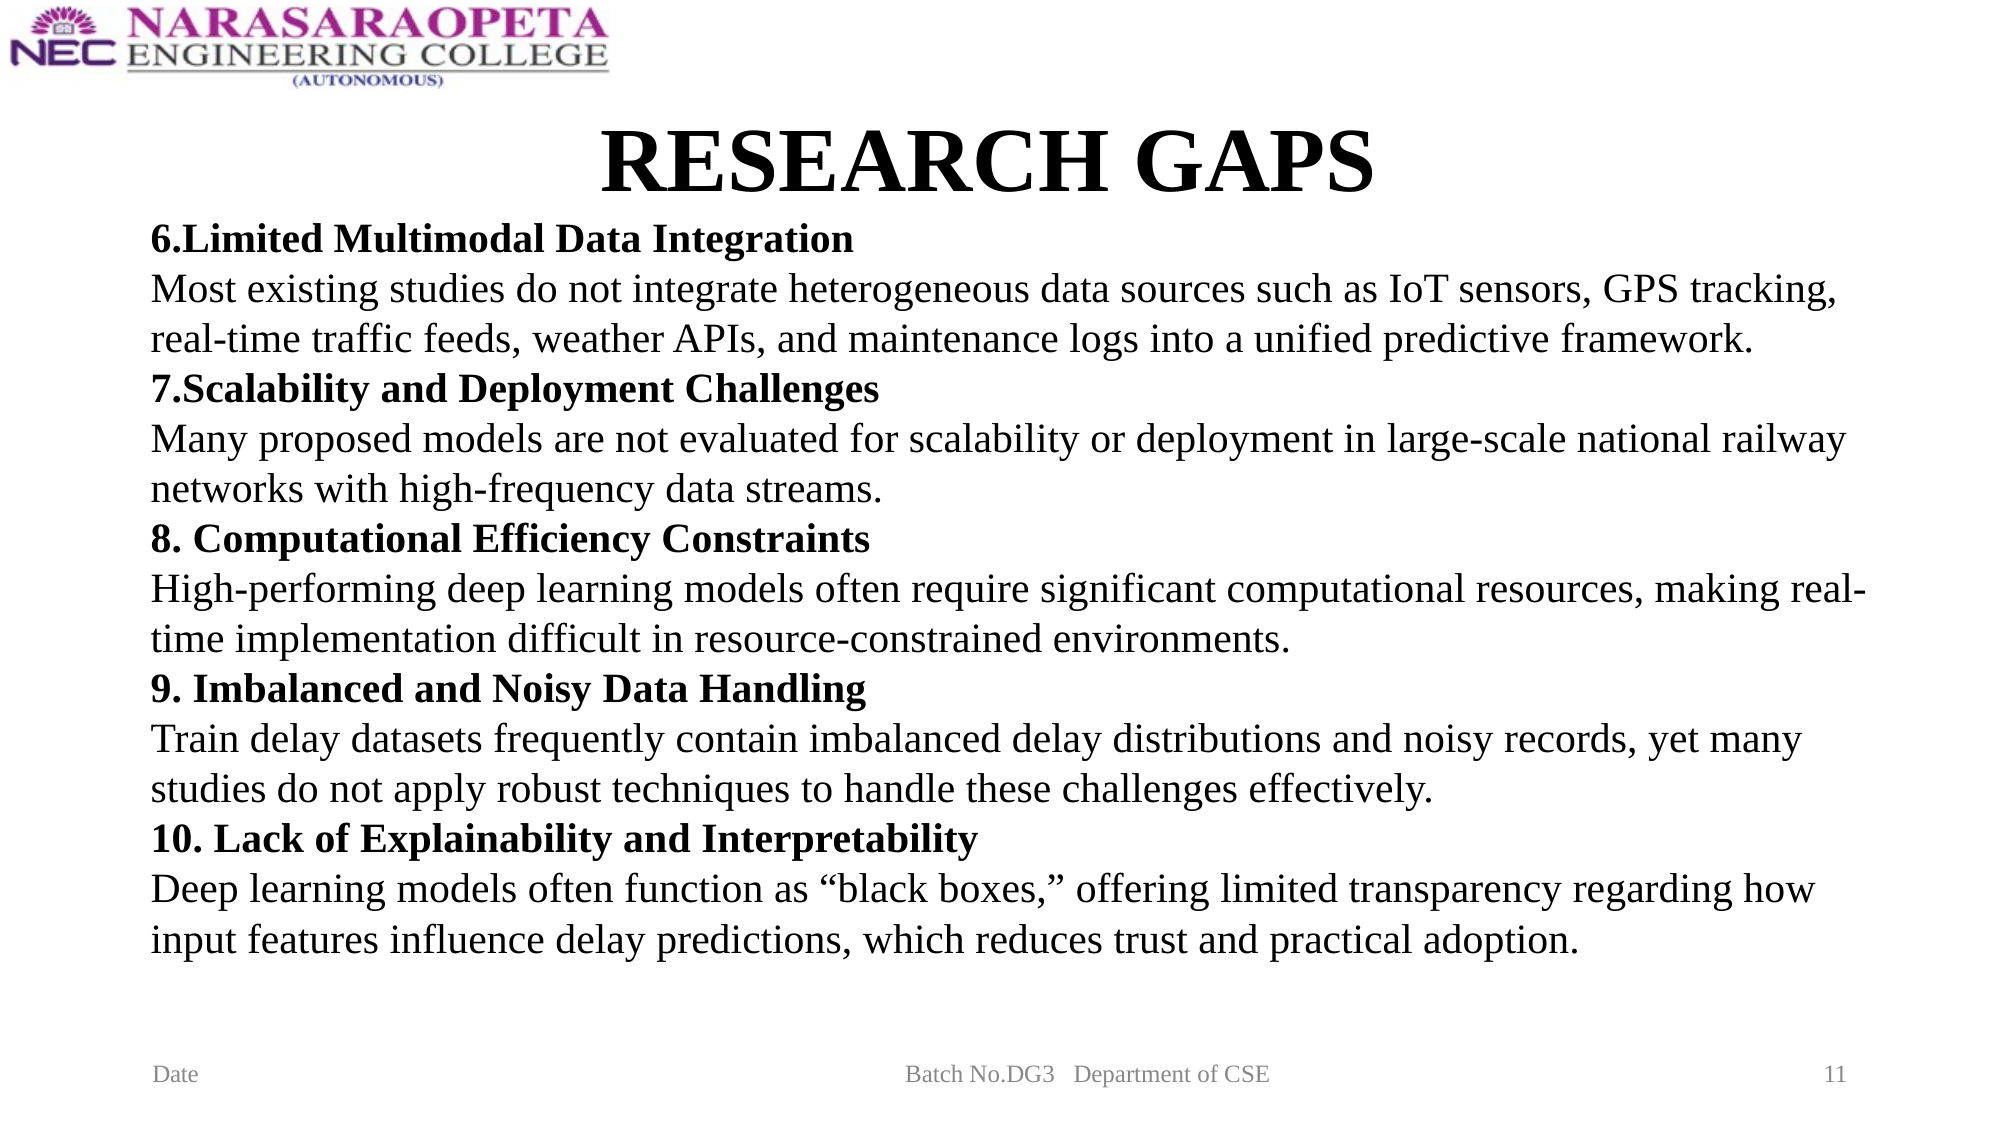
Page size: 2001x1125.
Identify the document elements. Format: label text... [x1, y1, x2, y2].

slide_number 11 [1821, 1058, 1857, 1091]
list 6.Limited Multimodal Data Integration Most existing studies do not integrate heterogeneous data sources such as IoT sensors, GPS tracking, real-time traffic feeds, weather APIs, and maintenance logs into a unified predictive framework. 7.Scalability and Deployment Challenges Many proposed models are not evaluated for scalability or deployment in large-scale national railway networks with high-frequency data streams. 8. Computational Efficiency Constraints High-performing deep learning models often require significant computational resources, making real-time implementation difficult in resource-constrained environments. 9. Imbalanced and Noisy Data Handling Train delay datasets frequently contain imbalanced delay distributions and noisy records, yet many studies do not apply robust techniques to handle these challenges effectively. 10. Lack of Explainability and Interpretability Deep learning models often function as “black boxes,” offering limited transparency regarding how input features influence delay predictions, which reduces trust and practical adoption. [150, 211, 1875, 1013]
picture [9, 6, 611, 89]
slide_number Date [150, 1058, 272, 1091]
footer Batch No.DG3 Department of CSE [903, 1058, 1275, 1091]
title RESEARCH GAPS [150, 99, 1829, 211]
